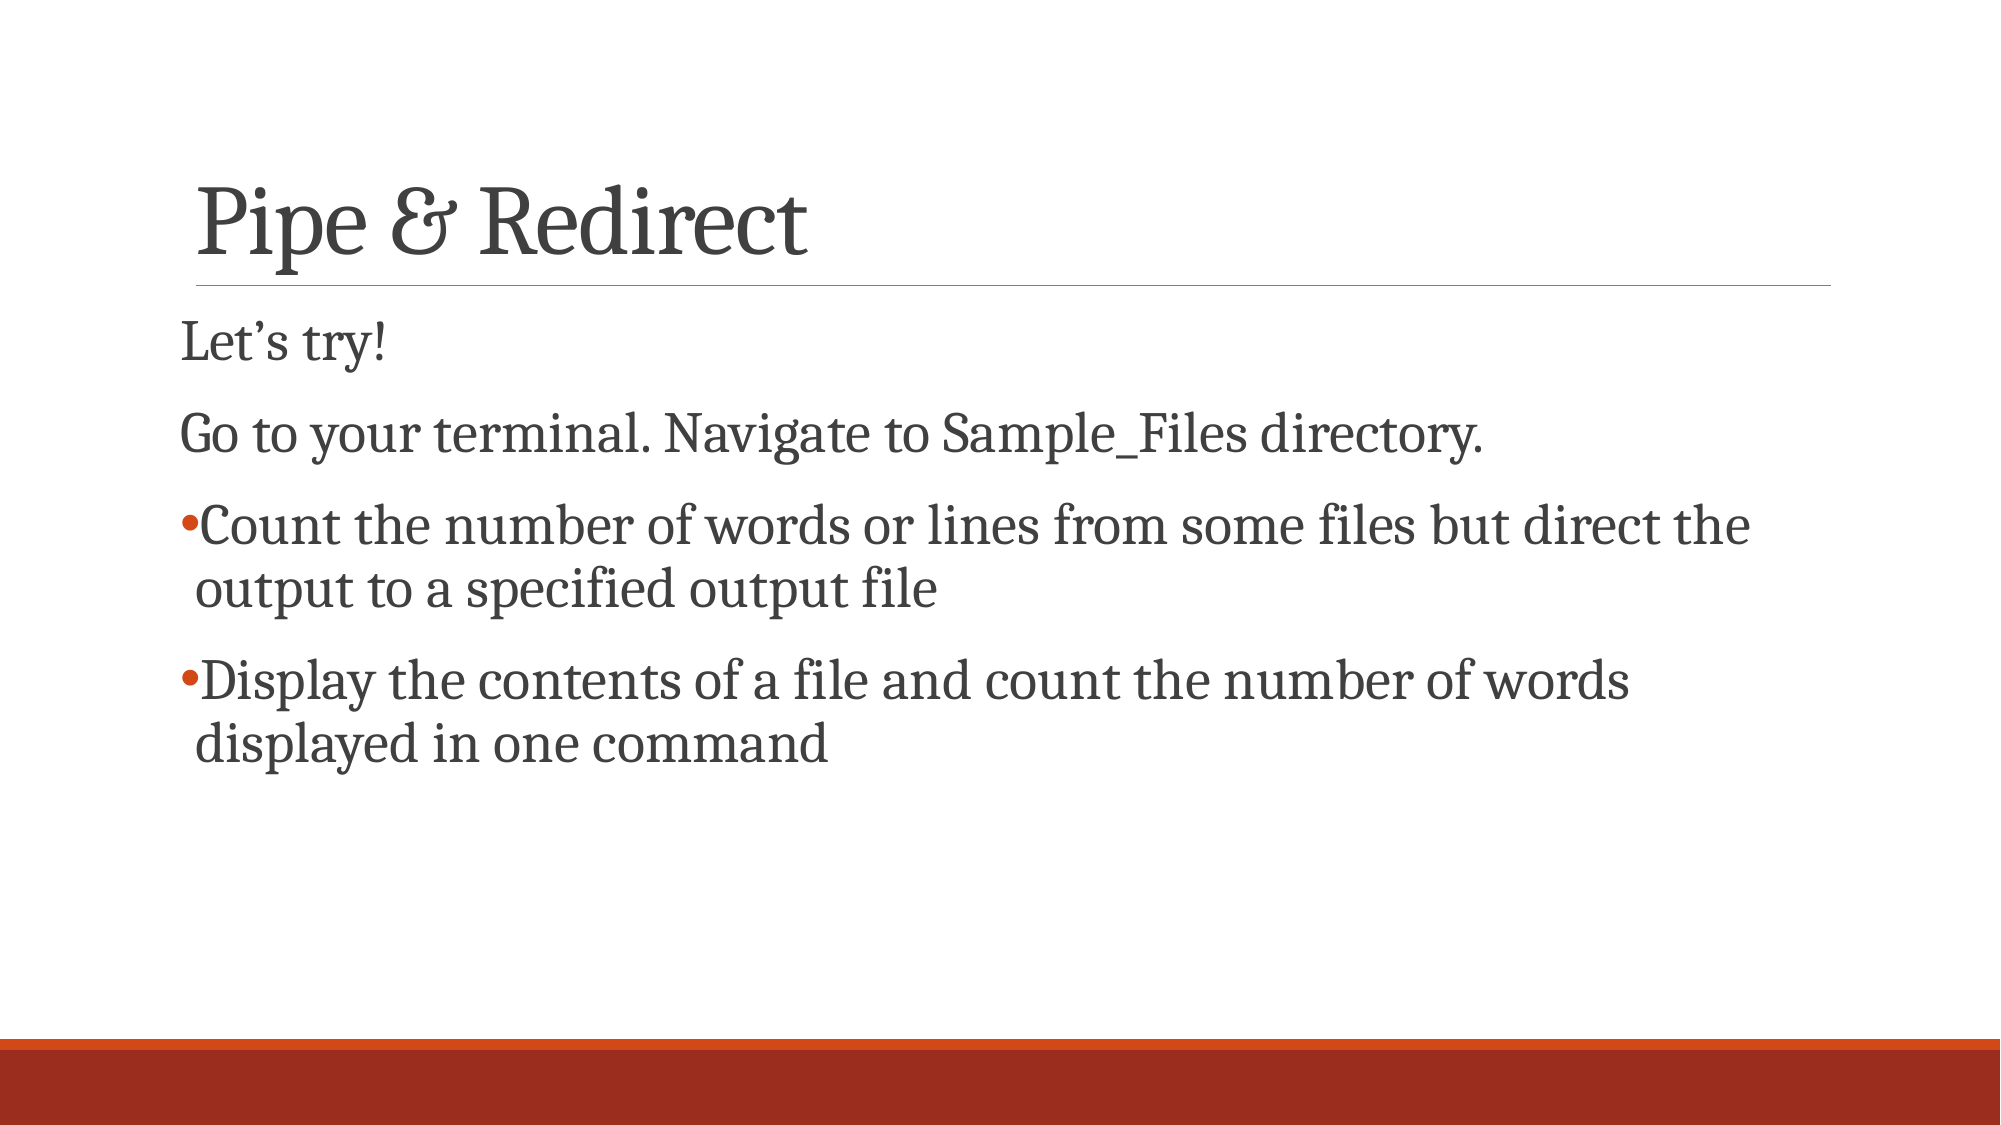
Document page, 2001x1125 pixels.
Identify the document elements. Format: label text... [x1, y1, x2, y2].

list Let’s try! Go to your terminal. Navigate to Sample_Files directory. Count the number of words or lines from some files but direct the output to a specified output file Display the contents of a file and count the number of words displayed in one command [180, 302, 1786, 963]
title Pipe & Redirect [180, 44, 1830, 283]
